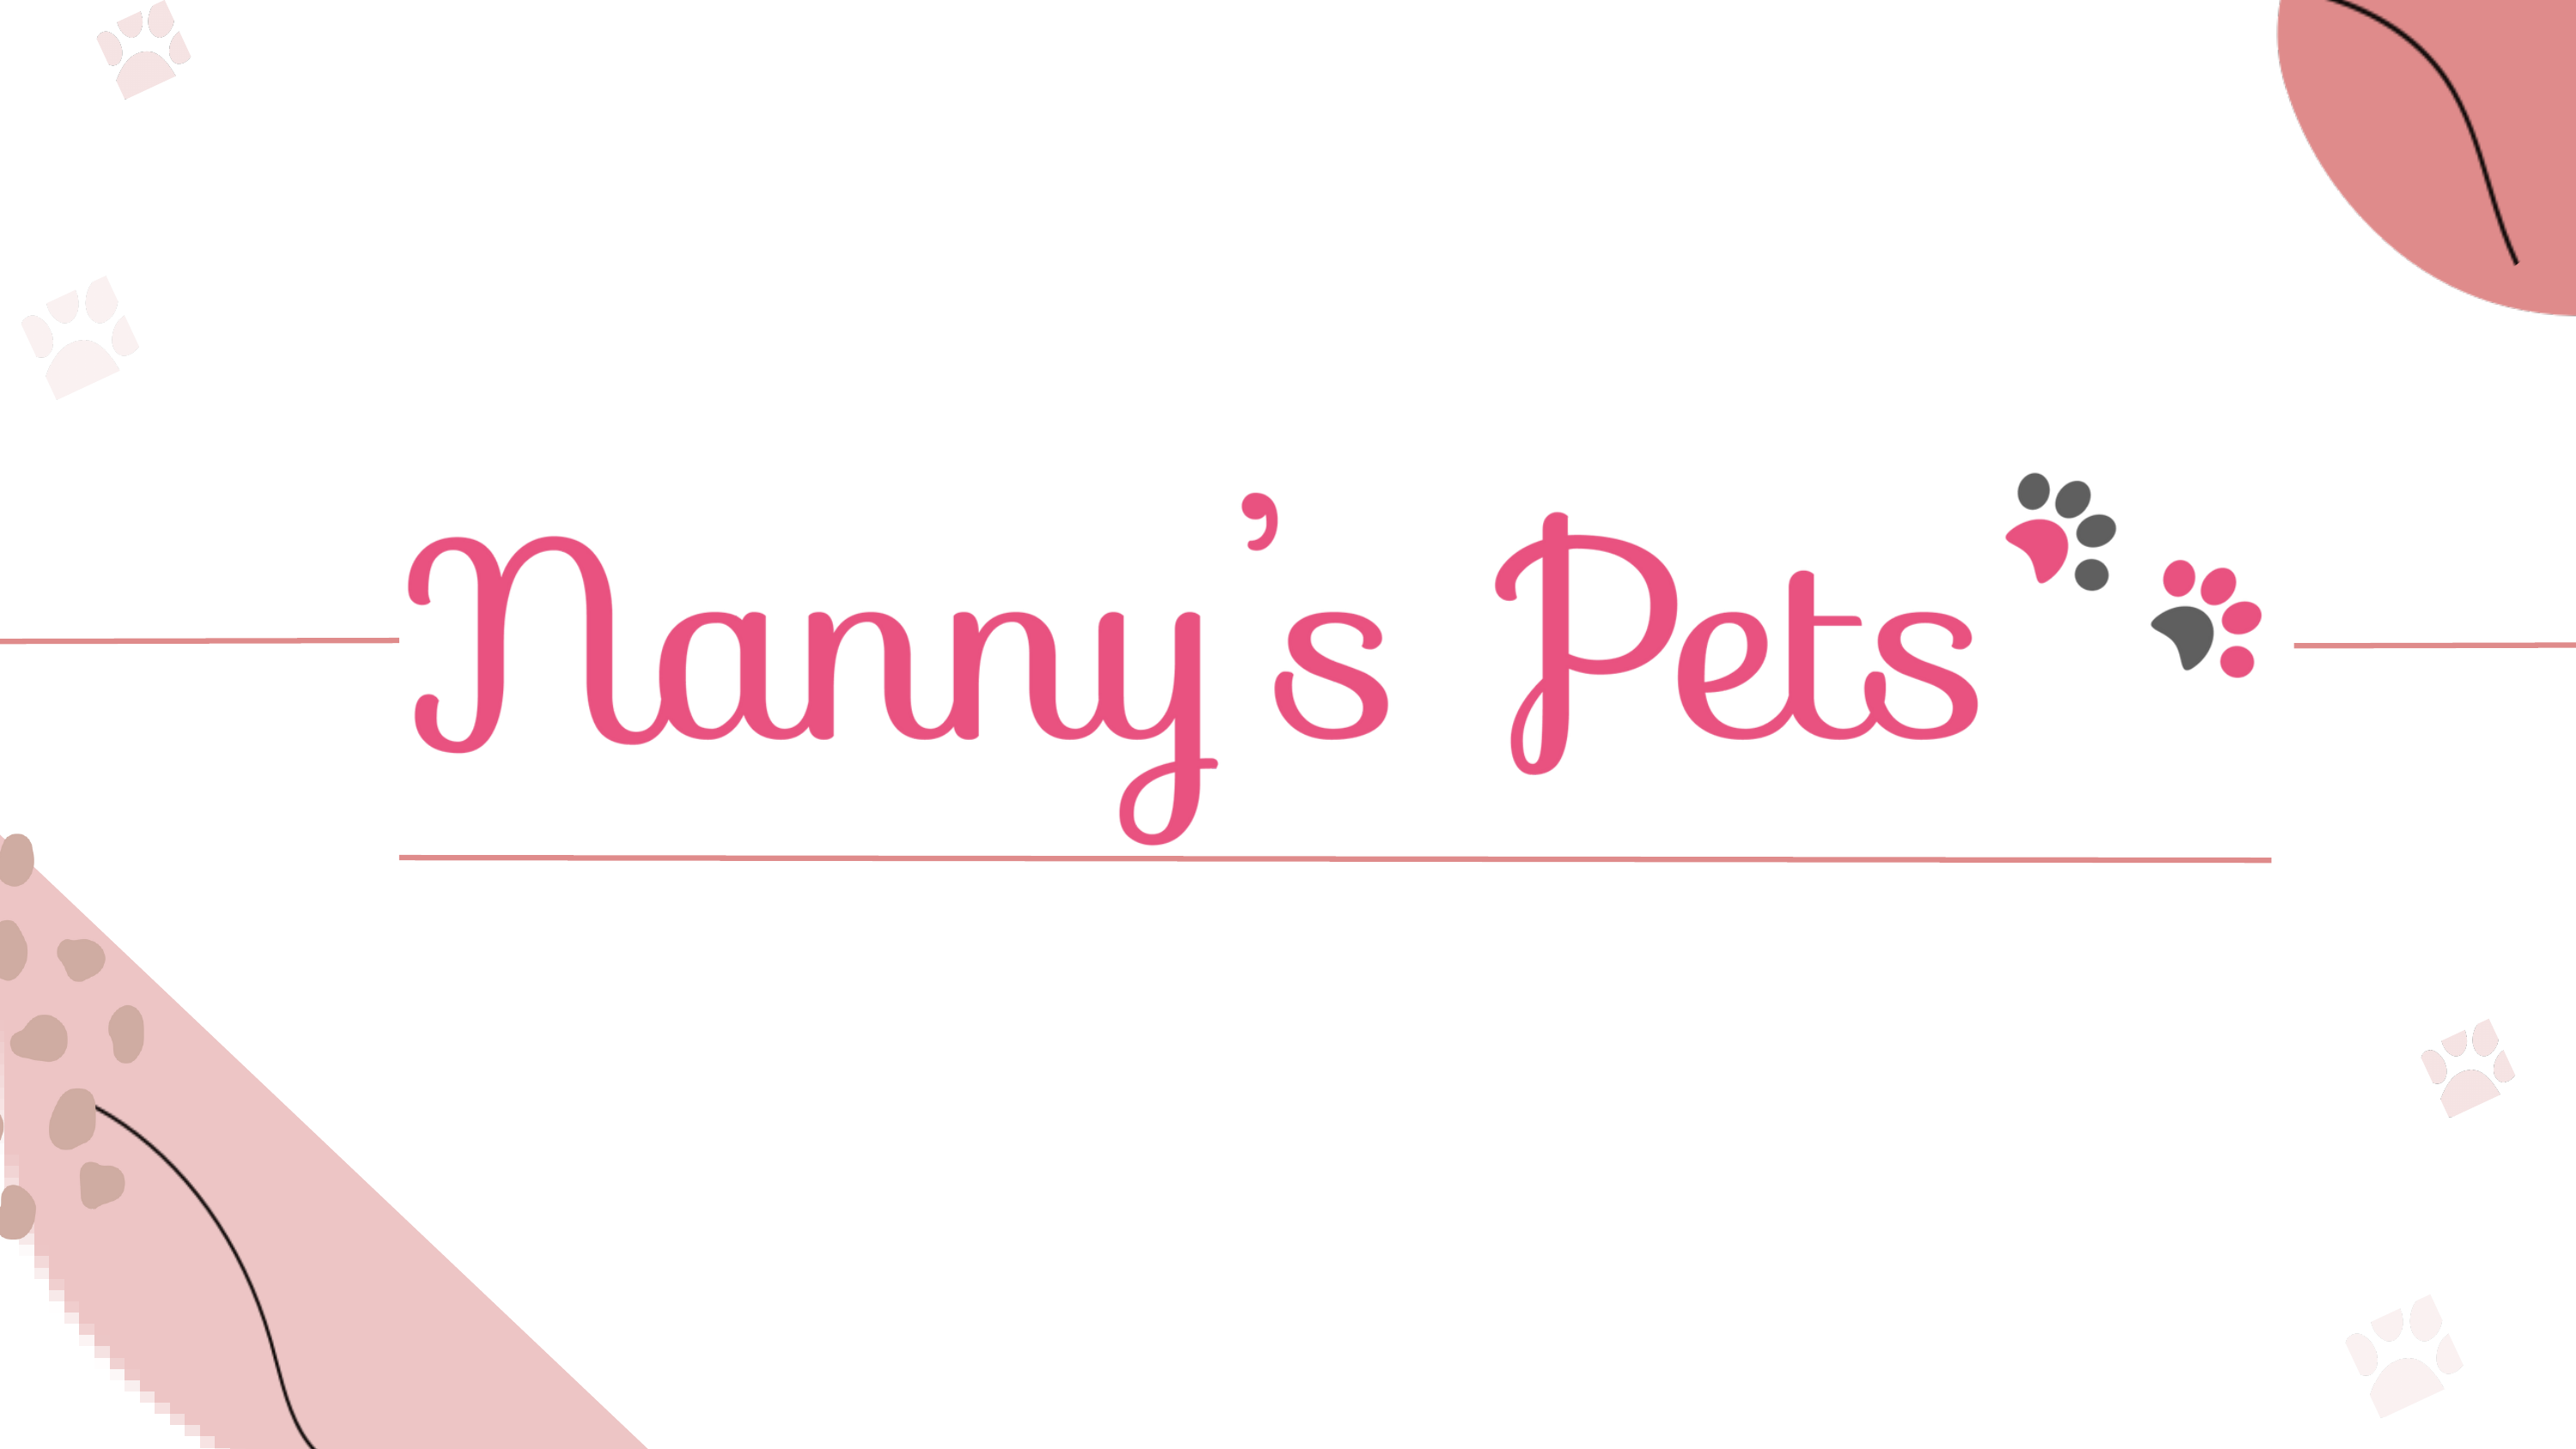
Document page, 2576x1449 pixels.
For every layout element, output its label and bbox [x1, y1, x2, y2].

text_box [398, 421, 2294, 861]
text_box [2342, 1294, 2470, 1419]
text_box [2418, 1018, 2520, 1119]
text_box [1936, 0, 2576, 436]
text_box [580, 1391, 648, 1449]
text_box [144, 971, 315, 1133]
text_box [17, 276, 145, 401]
text_box [0, 1110, 617, 1449]
text_box [0, 775, 144, 1240]
text_box [2449, 220, 2576, 318]
text_box [94, 0, 196, 100]
